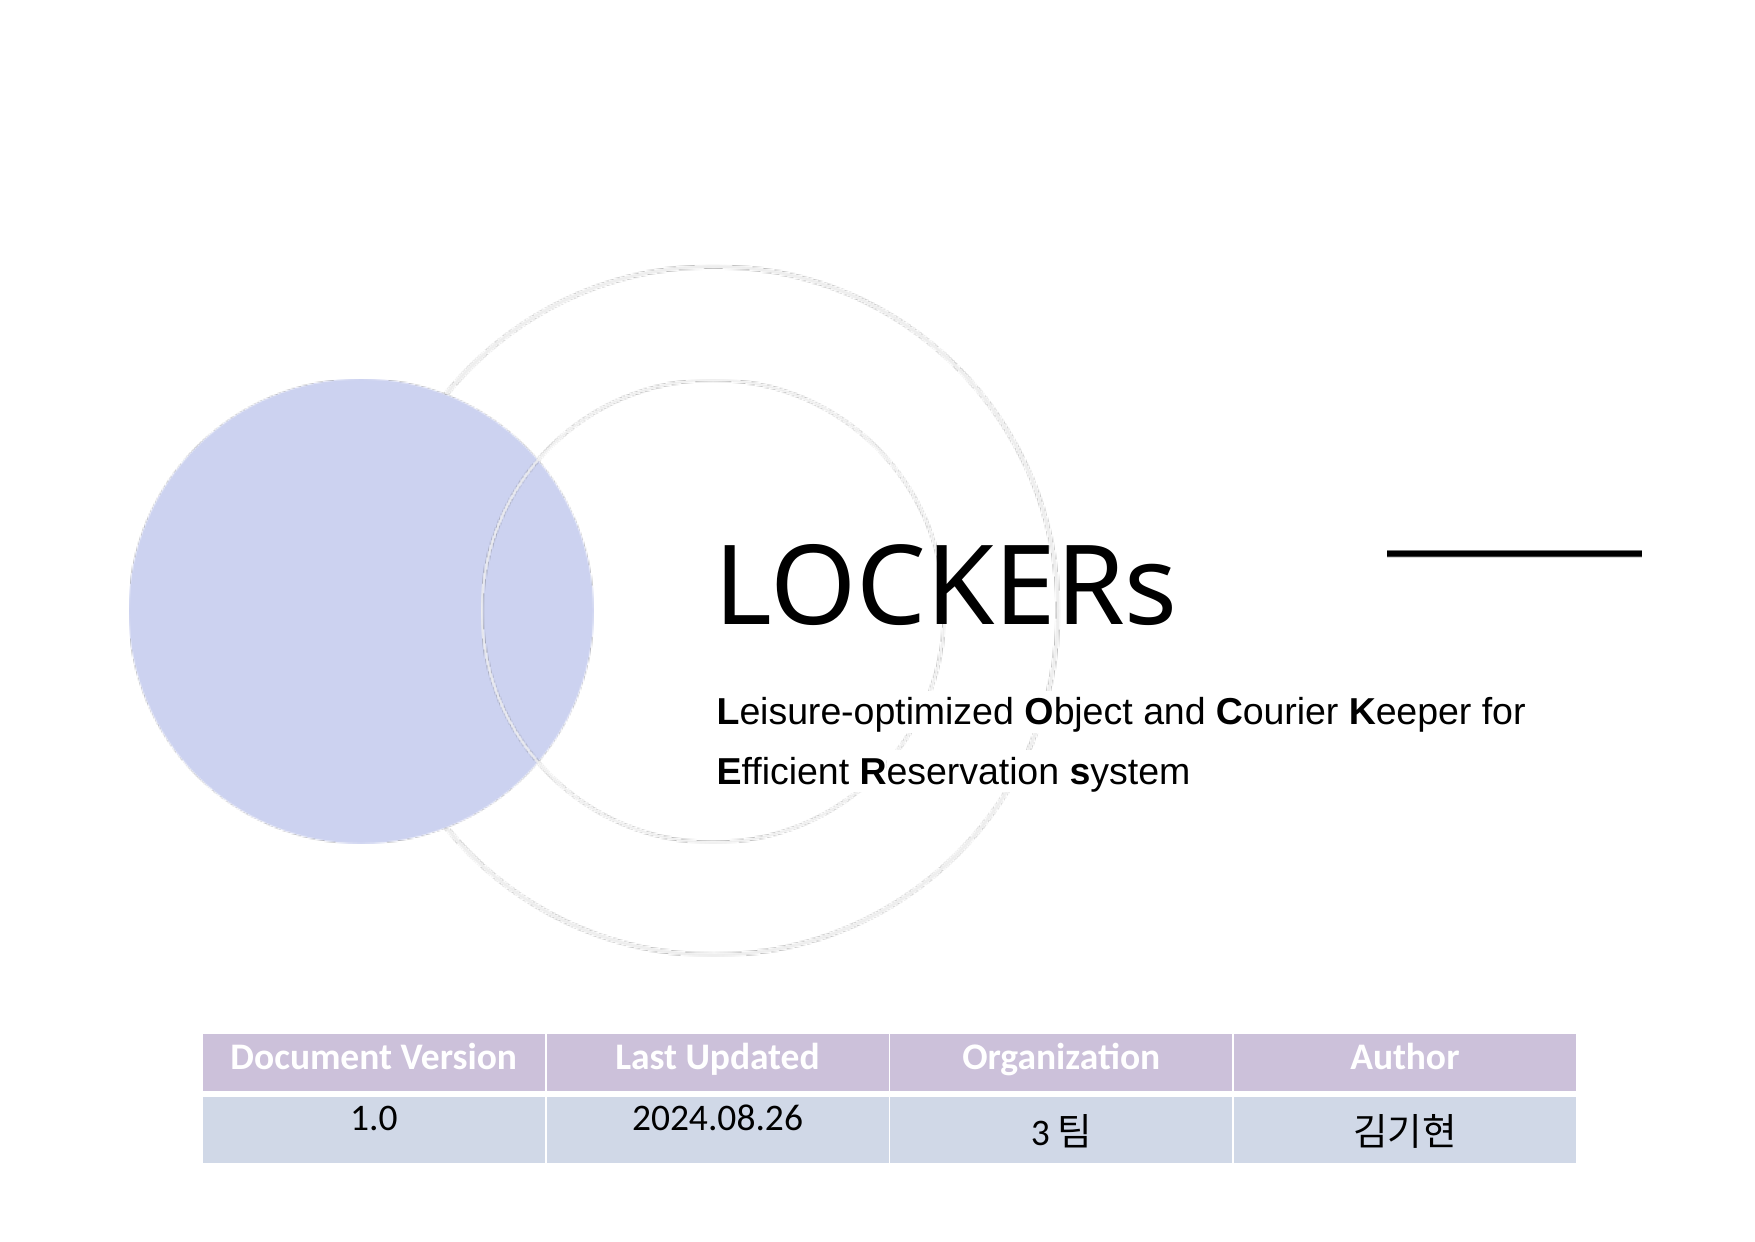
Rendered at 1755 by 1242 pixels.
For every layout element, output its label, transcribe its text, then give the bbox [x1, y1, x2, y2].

table_header Last Updated [547, 1034, 889, 1091]
picture [1387, 541, 1642, 567]
picture [128, 264, 1061, 957]
table_header Document Version [203, 1034, 545, 1091]
table_header Author [1234, 1034, 1576, 1091]
text_box Leisure-optimized Object and Courier Keeper for Efficient Reservation system [1065, 656, 1625, 809]
table_cell 1.0 [203, 1097, 545, 1163]
table_cell 2024.08.26 [547, 1097, 889, 1163]
table_header Organization [890, 1034, 1232, 1091]
table_cell 김기현 [1234, 1097, 1576, 1163]
table_cell 3팀 [890, 1097, 1232, 1163]
text_box LOCKERs [1065, 483, 1442, 638]
